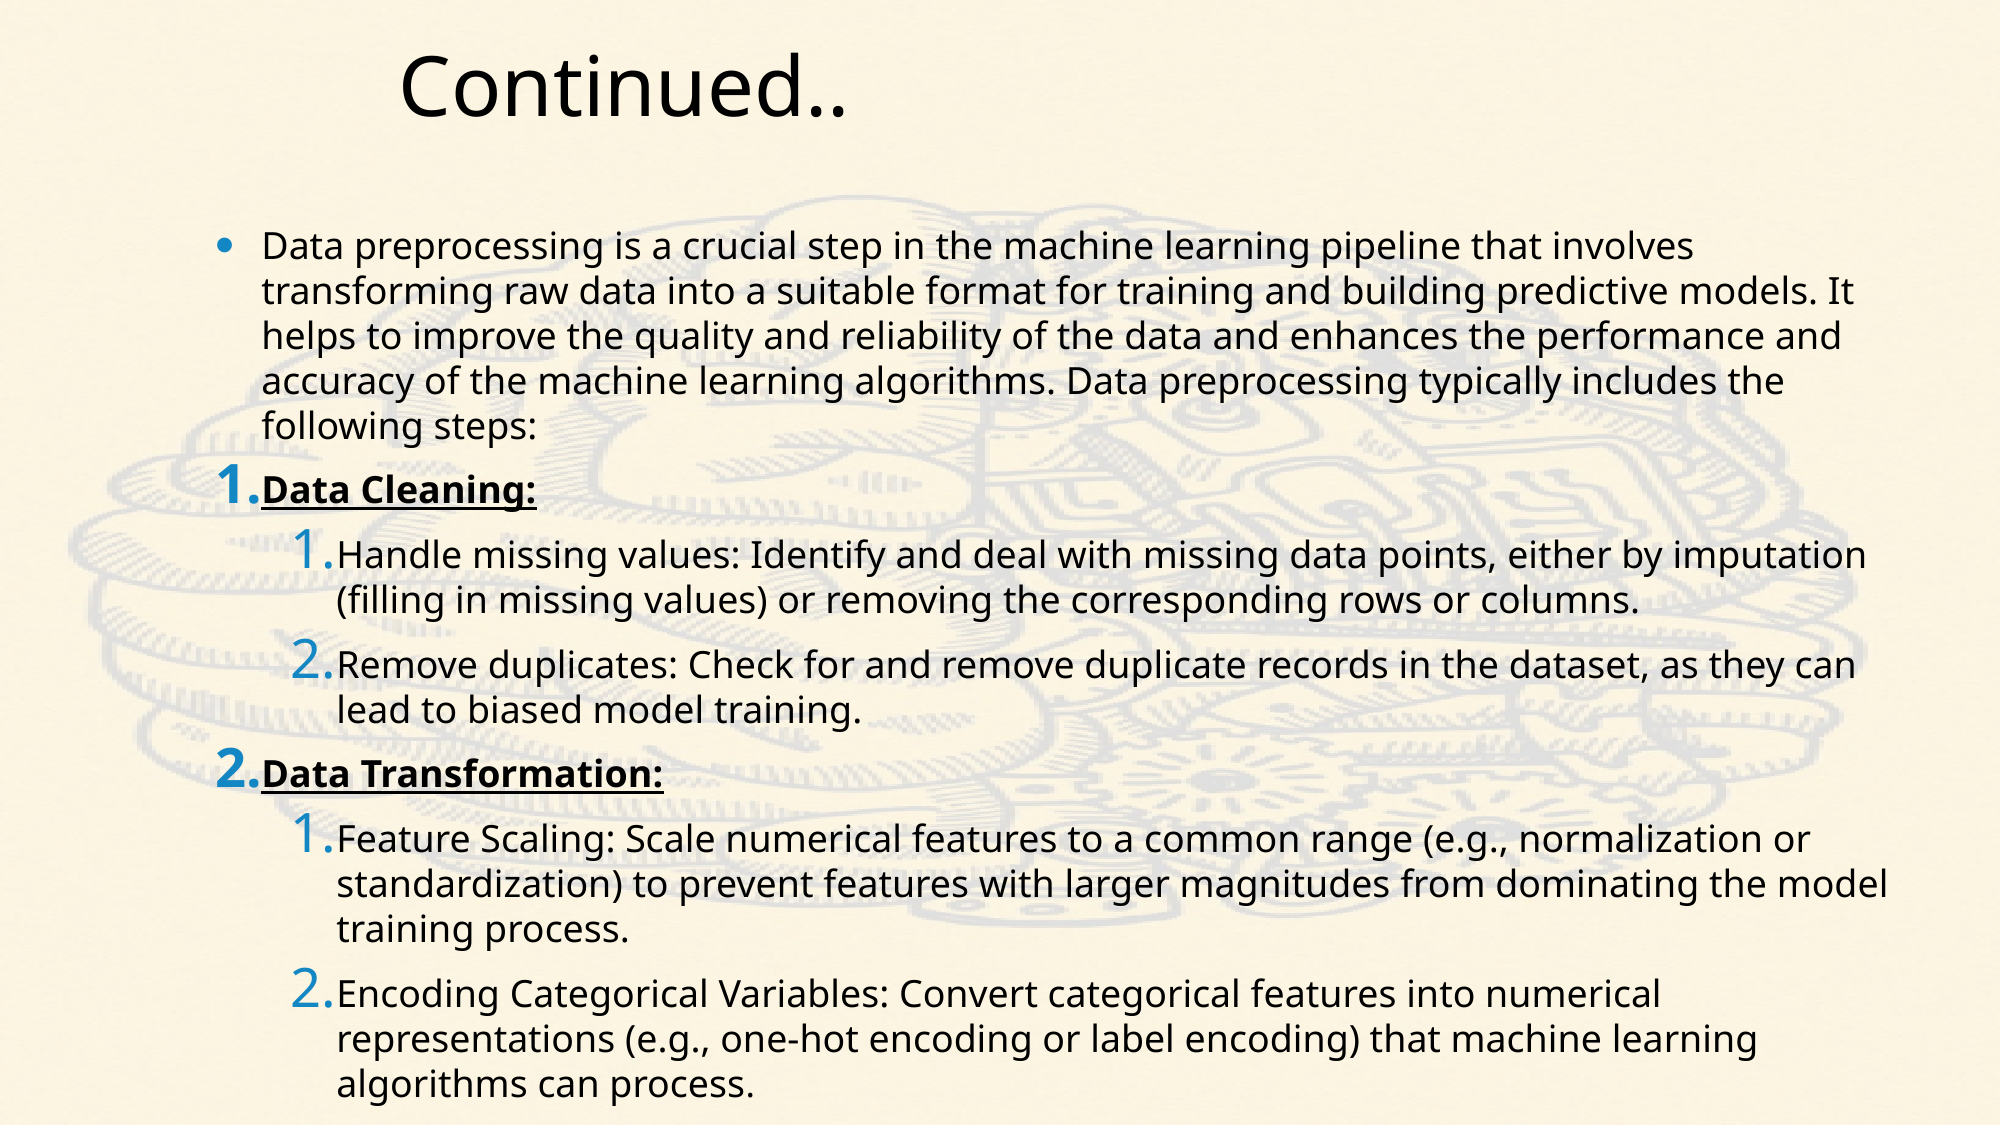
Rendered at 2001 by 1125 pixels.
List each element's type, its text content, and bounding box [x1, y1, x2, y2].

title Continued.. [0, 19, 1330, 147]
list Data preprocessing is a crucial step in the machine learning pipeline that involves transforming raw data into a suitable format for training and building predictive models. It helps to improve the quality and reliability of the data and enhances the performance and accuracy of the machine learning algorithms. Data preprocessing typically includes the following steps: Data Cleaning: Handle missing values: Identify and deal with missing data points, either by imputation (filling in missing values) or removing the corresponding rows or columns. Remove duplicates: Check for and remove duplicate records in the dataset, as they can lead to biased model training. Data Transformation: Feature Scaling: Scale numerical features to a common range (e.g., normalization or standardization) to prevent features with larger magnitudes from dominating the model training process. Encoding Categorical Variables: Convert categorical features into numerical representations (e.g., one-hot encoding or label encoding) that machine learning algorithms can process. [200, 214, 1920, 1125]
